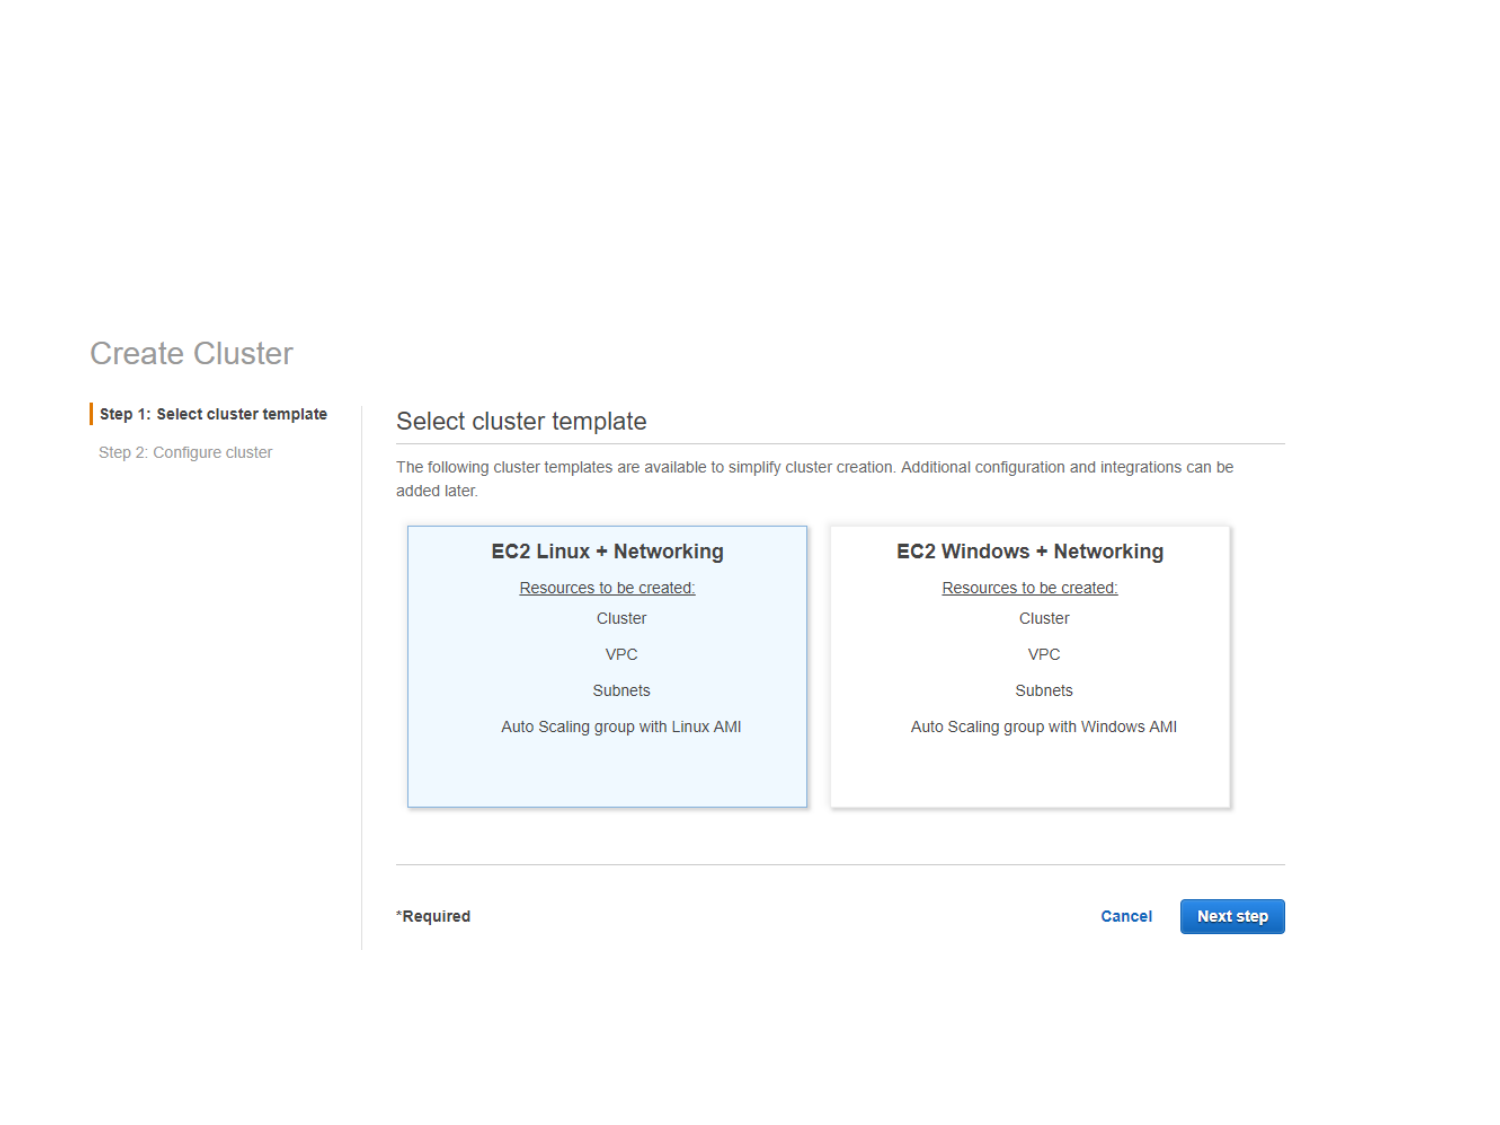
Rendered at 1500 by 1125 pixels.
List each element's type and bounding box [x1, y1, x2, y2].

list [74, 317, 1426, 950]
